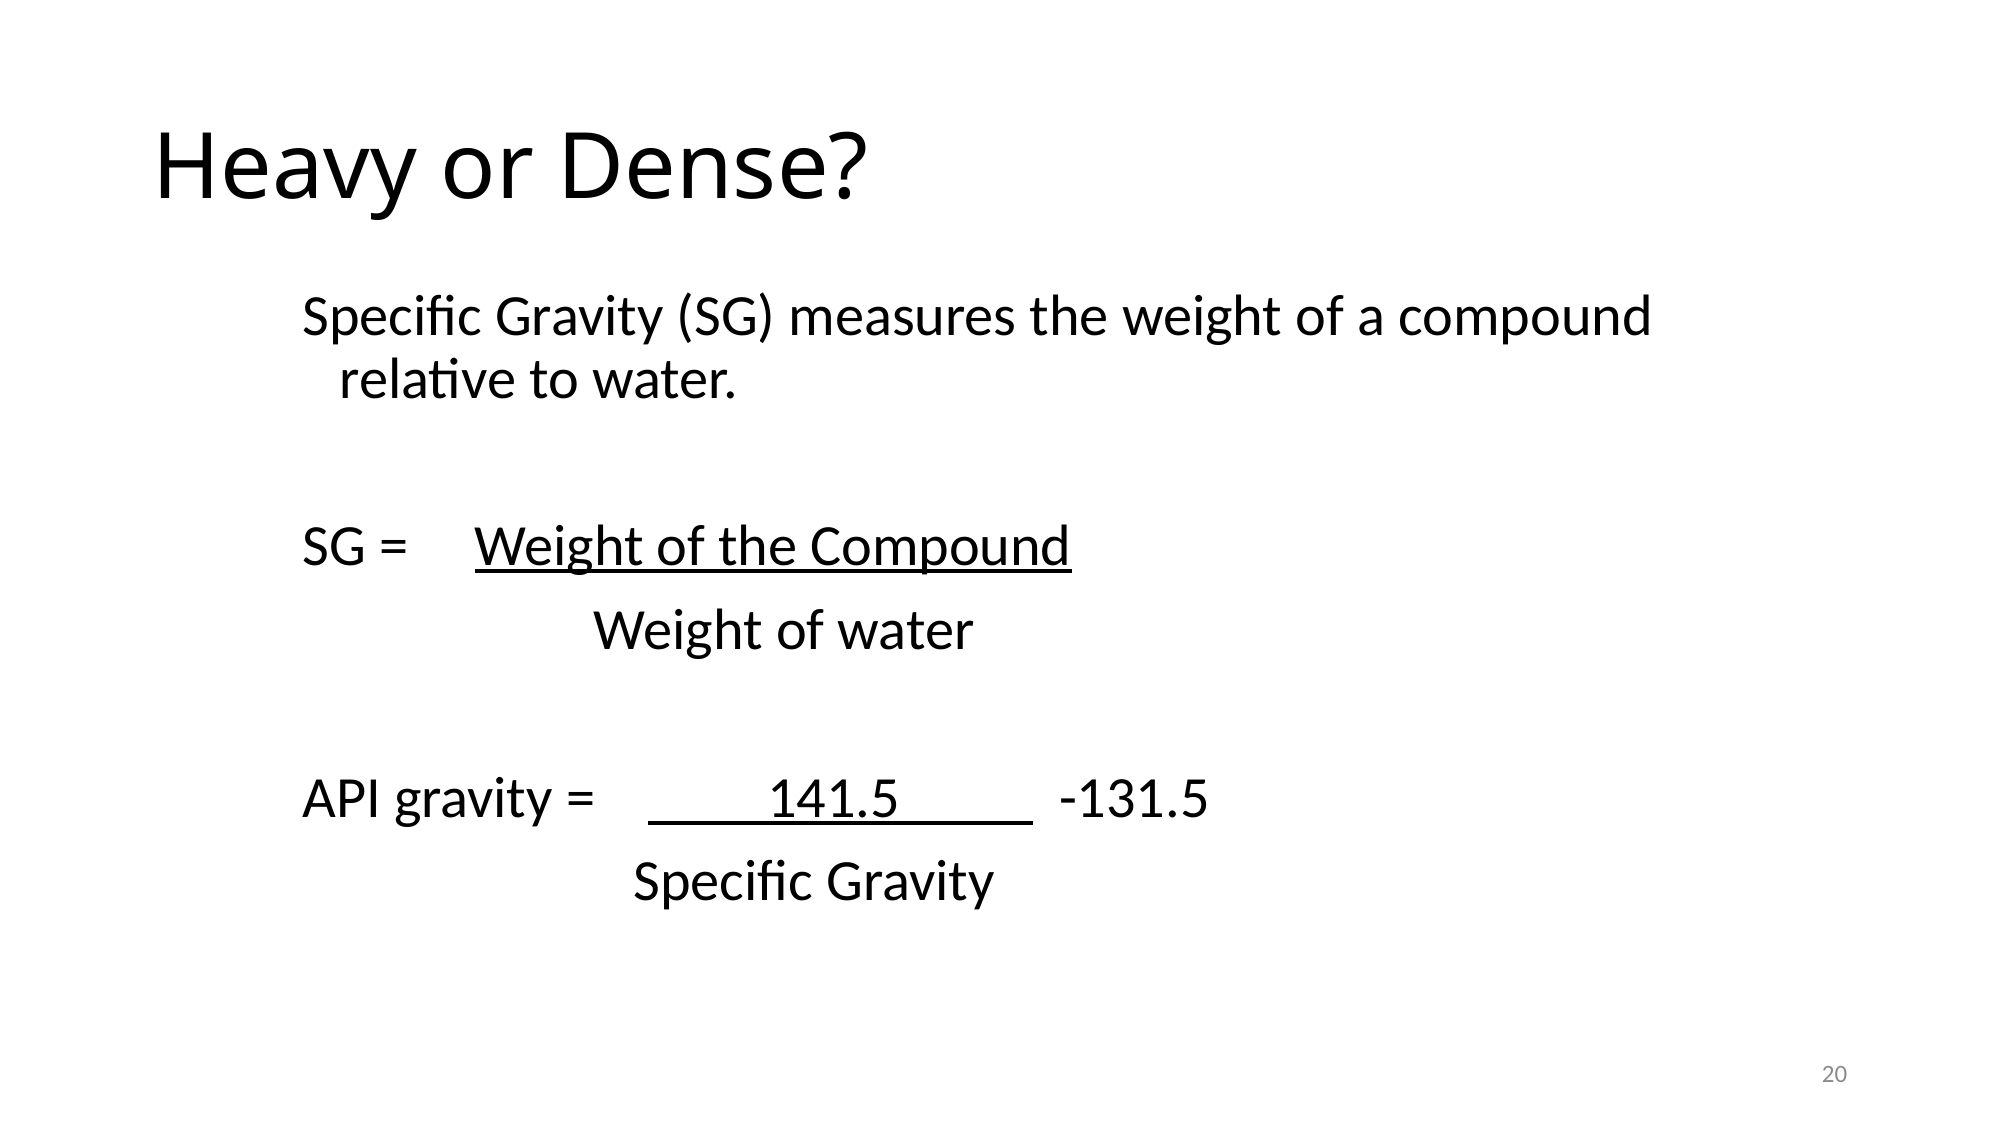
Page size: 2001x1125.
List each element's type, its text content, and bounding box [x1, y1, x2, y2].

list Specific Gravity (SG) measures the weight of a compound relative to water. SG = Weight of the Compound Weight of water API gravity = 141.5 -131.5 Specific Gravity [287, 277, 1713, 1053]
title Heavy or Dense? [137, 59, 1863, 278]
slide_number 20 [1412, 1042, 1863, 1103]
